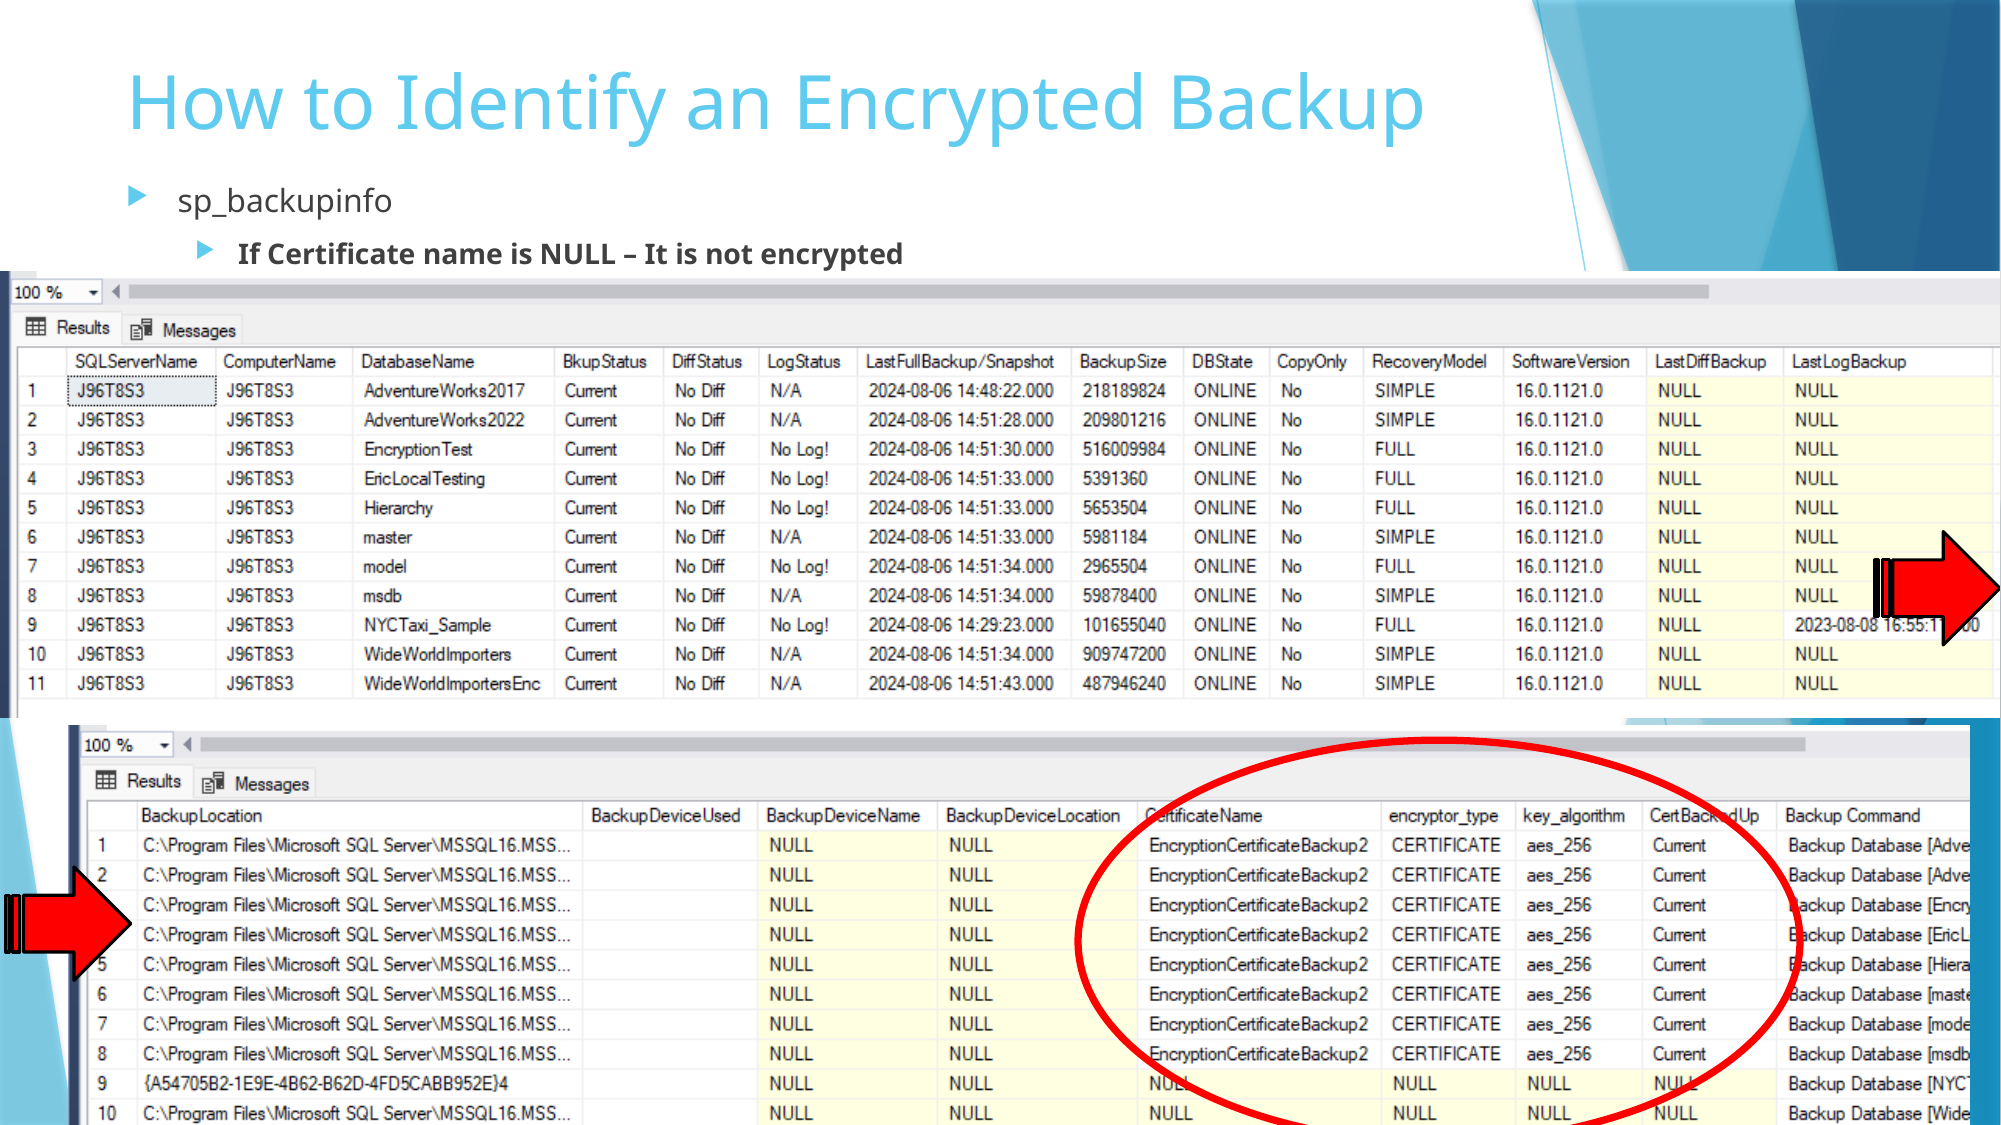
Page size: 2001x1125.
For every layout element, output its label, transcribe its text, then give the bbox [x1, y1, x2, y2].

list sp_backupinfo If Certificate name is NULL – It is not encrypted [111, 172, 1522, 269]
picture [67, 725, 1971, 1125]
title How to Identify an Encrypted Backup [111, 47, 1522, 172]
text_box [4, 893, 61, 954]
picture [0, 271, 2000, 719]
